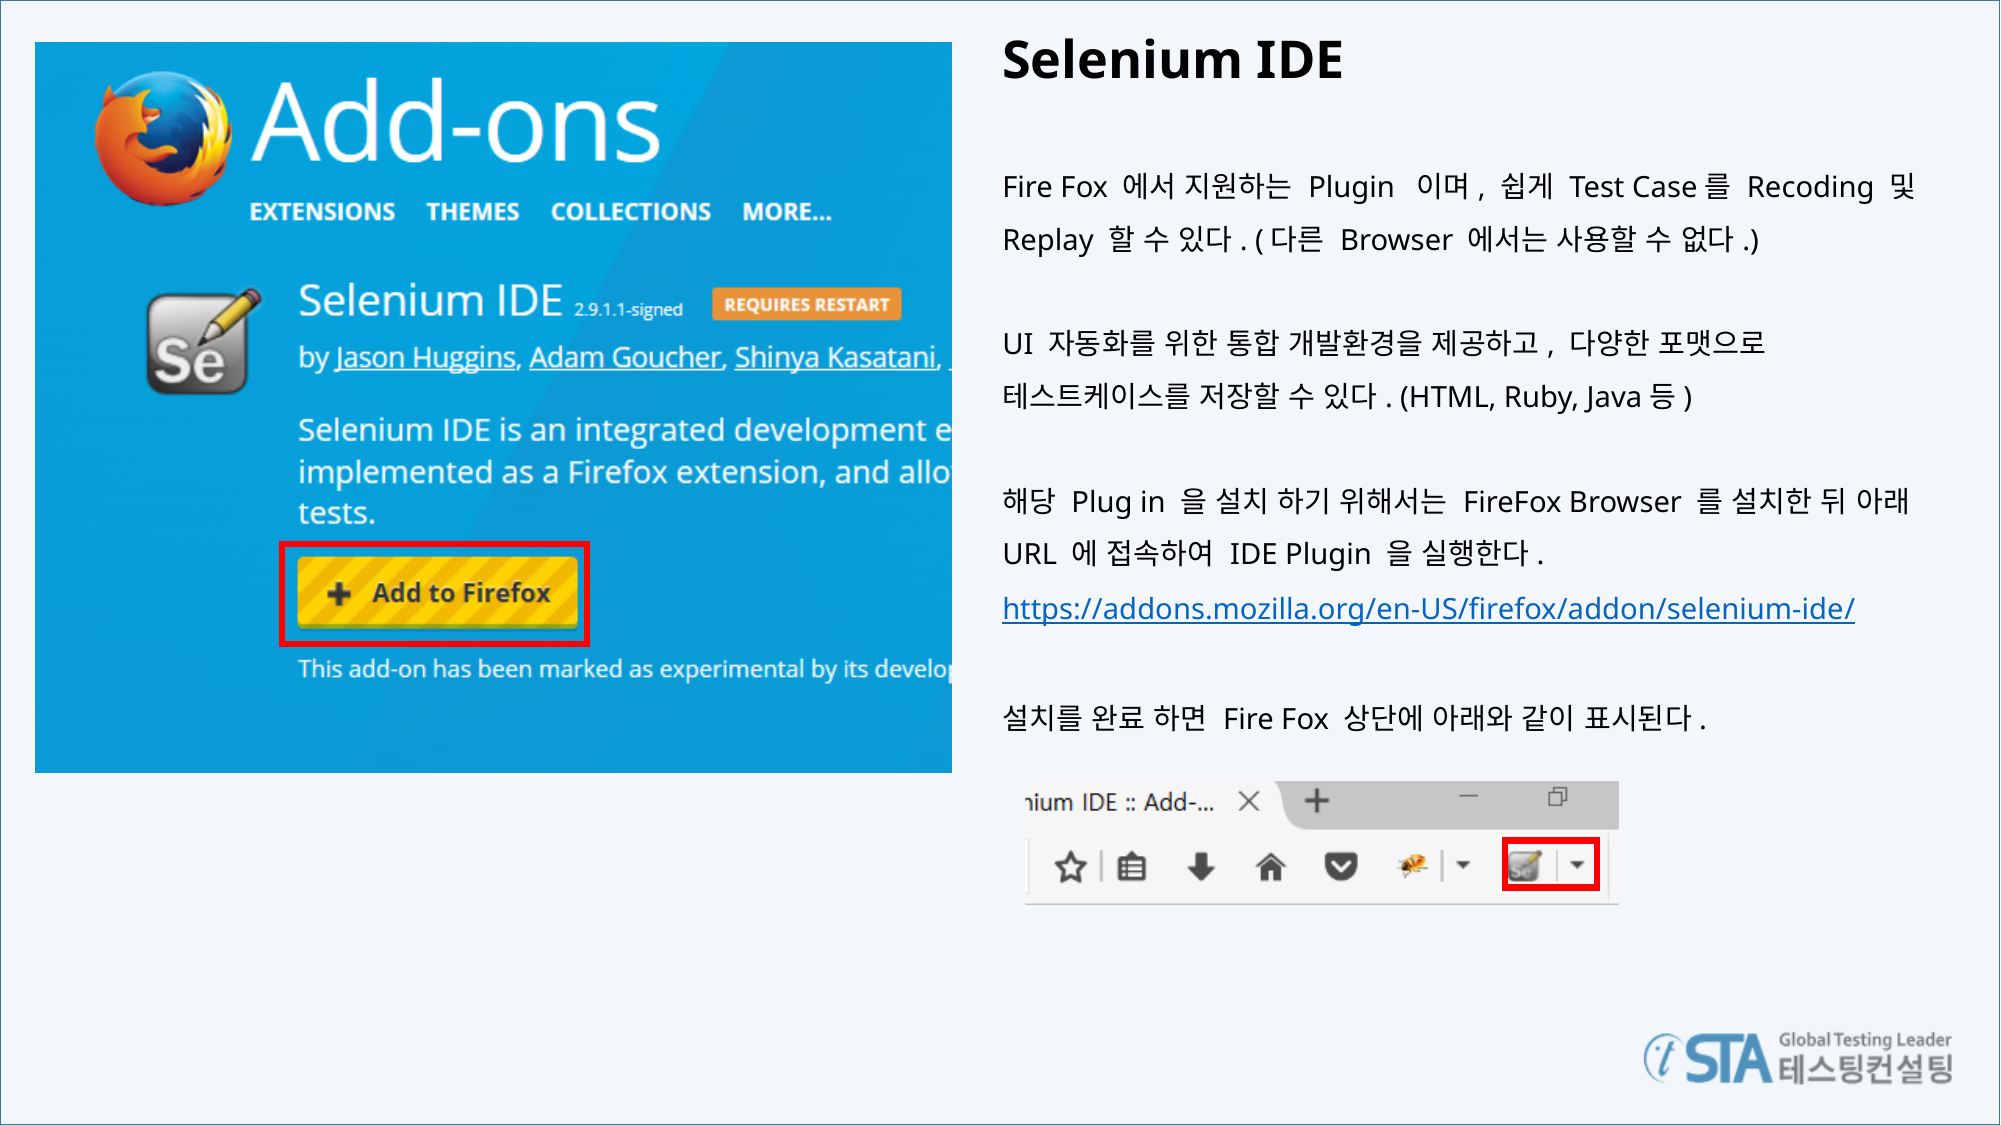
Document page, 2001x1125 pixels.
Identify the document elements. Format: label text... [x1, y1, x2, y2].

picture [597, 659, 621, 677]
picture [586, 659, 596, 677]
picture [411, 466, 426, 483]
picture [633, 303, 682, 320]
picture [343, 424, 357, 441]
picture [503, 466, 516, 483]
picture [687, 660, 727, 683]
picture [434, 659, 459, 677]
picture [741, 466, 756, 483]
picture [314, 659, 324, 677]
picture [447, 463, 457, 483]
picture [586, 424, 599, 441]
picture [252, 83, 321, 160]
picture [833, 424, 848, 448]
picture [328, 660, 343, 677]
picture [836, 466, 850, 483]
picture [744, 203, 782, 220]
picture [605, 303, 609, 315]
picture [855, 460, 889, 483]
picture [508, 203, 519, 220]
picture [307, 203, 322, 220]
picture [695, 463, 721, 483]
picture [400, 665, 426, 677]
picture [613, 203, 678, 220]
picture [619, 303, 623, 315]
picture [786, 659, 803, 677]
picture [311, 507, 325, 524]
picture [299, 660, 311, 677]
picture [390, 78, 441, 162]
picture [361, 424, 376, 441]
picture [736, 418, 751, 441]
picture [661, 665, 673, 677]
picture [453, 128, 480, 137]
picture [384, 292, 405, 315]
picture [663, 424, 676, 441]
picture [935, 665, 952, 683]
picture [460, 203, 491, 220]
picture [933, 466, 950, 483]
picture [462, 665, 471, 677]
picture [899, 424, 914, 441]
picture [299, 504, 310, 524]
picture [325, 78, 377, 162]
picture [382, 466, 407, 483]
picture [147, 286, 264, 394]
picture [339, 203, 343, 220]
picture [752, 665, 762, 677]
picture [407, 424, 432, 441]
picture [915, 665, 926, 677]
picture [880, 424, 895, 441]
picture [785, 203, 818, 220]
picture [501, 424, 505, 441]
picture [603, 421, 613, 441]
picture [614, 424, 629, 441]
picture [346, 203, 380, 220]
picture [567, 203, 610, 220]
picture [891, 665, 914, 677]
picture [846, 660, 868, 677]
picture [576, 303, 584, 315]
picture [778, 662, 785, 677]
picture [644, 665, 653, 677]
text_box Selenium IDE Fire Fox 에서 지원하는 Plugin 이며, 쉽게 Test Case를 Recoding 및 Replay 할 수 있다. (다른 Browser 에서는 사용할 수 없다.) UI 자동화를 위한 통합 개발환경을 제공하고, 다양한 포맷으로 테스트케이스를 저장할 수 있다. (HTML, Ruby, Java등) 해당 Plug in 을 설치 하기 위해서는 FireFox Browser 를 설치한 뒤 아래 URL 에 접속하여 IDE Plugin 을 실행한다. https://addons.mozilla.org/en-US/firefox/addon/selenium-ide/ 설치를 완료 하면 Fire Fox 상단에 아래와 같이 표시된다. [987, 18, 1974, 900]
picture [445, 419, 449, 441]
picture [678, 421, 688, 441]
picture [653, 466, 667, 483]
picture [916, 421, 926, 441]
picture [494, 665, 532, 677]
picture [317, 424, 332, 441]
picture [1025, 781, 1619, 907]
picture [674, 665, 684, 677]
picture [530, 346, 726, 370]
picture [325, 292, 344, 315]
picture [422, 292, 443, 315]
picture [479, 659, 491, 677]
picture [95, 72, 232, 206]
picture [552, 203, 565, 220]
picture [813, 659, 837, 683]
picture [448, 292, 482, 315]
picture [690, 418, 723, 441]
picture [589, 303, 598, 315]
picture [337, 466, 354, 491]
picture [500, 285, 504, 315]
picture [520, 466, 534, 483]
picture [617, 102, 659, 162]
picture [301, 346, 314, 367]
picture [570, 461, 584, 483]
picture [280, 542, 589, 646]
picture [634, 466, 651, 483]
picture [678, 466, 693, 483]
picture [325, 203, 336, 220]
picture [594, 466, 604, 483]
picture [699, 203, 710, 220]
picture [427, 203, 457, 220]
picture [328, 504, 367, 524]
picture [713, 288, 901, 320]
picture [384, 203, 394, 220]
picture [429, 466, 444, 483]
picture [476, 419, 490, 441]
picture [489, 102, 543, 162]
picture [454, 419, 473, 441]
picture [350, 283, 354, 315]
picture [531, 424, 546, 441]
picture [852, 424, 876, 441]
picture [723, 466, 737, 483]
picture [802, 466, 817, 483]
picture [300, 419, 314, 441]
picture [556, 102, 606, 160]
picture [540, 665, 583, 677]
picture [821, 216, 831, 220]
picture [783, 466, 798, 483]
picture [544, 285, 562, 315]
picture [495, 203, 505, 220]
picture [309, 466, 333, 483]
picture [350, 665, 360, 677]
picture [606, 460, 634, 483]
picture [630, 665, 641, 677]
picture [900, 466, 914, 483]
picture [509, 424, 521, 441]
picture [788, 424, 803, 441]
picture [875, 659, 887, 677]
picture [681, 203, 696, 220]
picture [476, 460, 491, 483]
picture [765, 665, 776, 677]
picture [735, 346, 940, 373]
picture [775, 466, 779, 483]
picture [631, 424, 660, 448]
picture [334, 347, 521, 373]
picture [378, 659, 390, 677]
picture [364, 466, 379, 483]
picture [1618, 988, 2000, 1118]
picture [359, 292, 380, 315]
picture [936, 424, 952, 441]
picture [459, 466, 473, 483]
text_box [0, 0, 2000, 1125]
picture [364, 659, 374, 677]
picture [315, 352, 330, 373]
picture [544, 466, 557, 483]
picture [251, 203, 304, 220]
picture [586, 466, 590, 483]
picture [550, 424, 565, 441]
picture [512, 285, 538, 315]
picture [760, 466, 771, 483]
picture [388, 424, 402, 441]
picture [301, 285, 321, 315]
picture [755, 424, 786, 441]
picture [730, 665, 748, 677]
picture [813, 424, 829, 441]
picture [411, 292, 415, 315]
